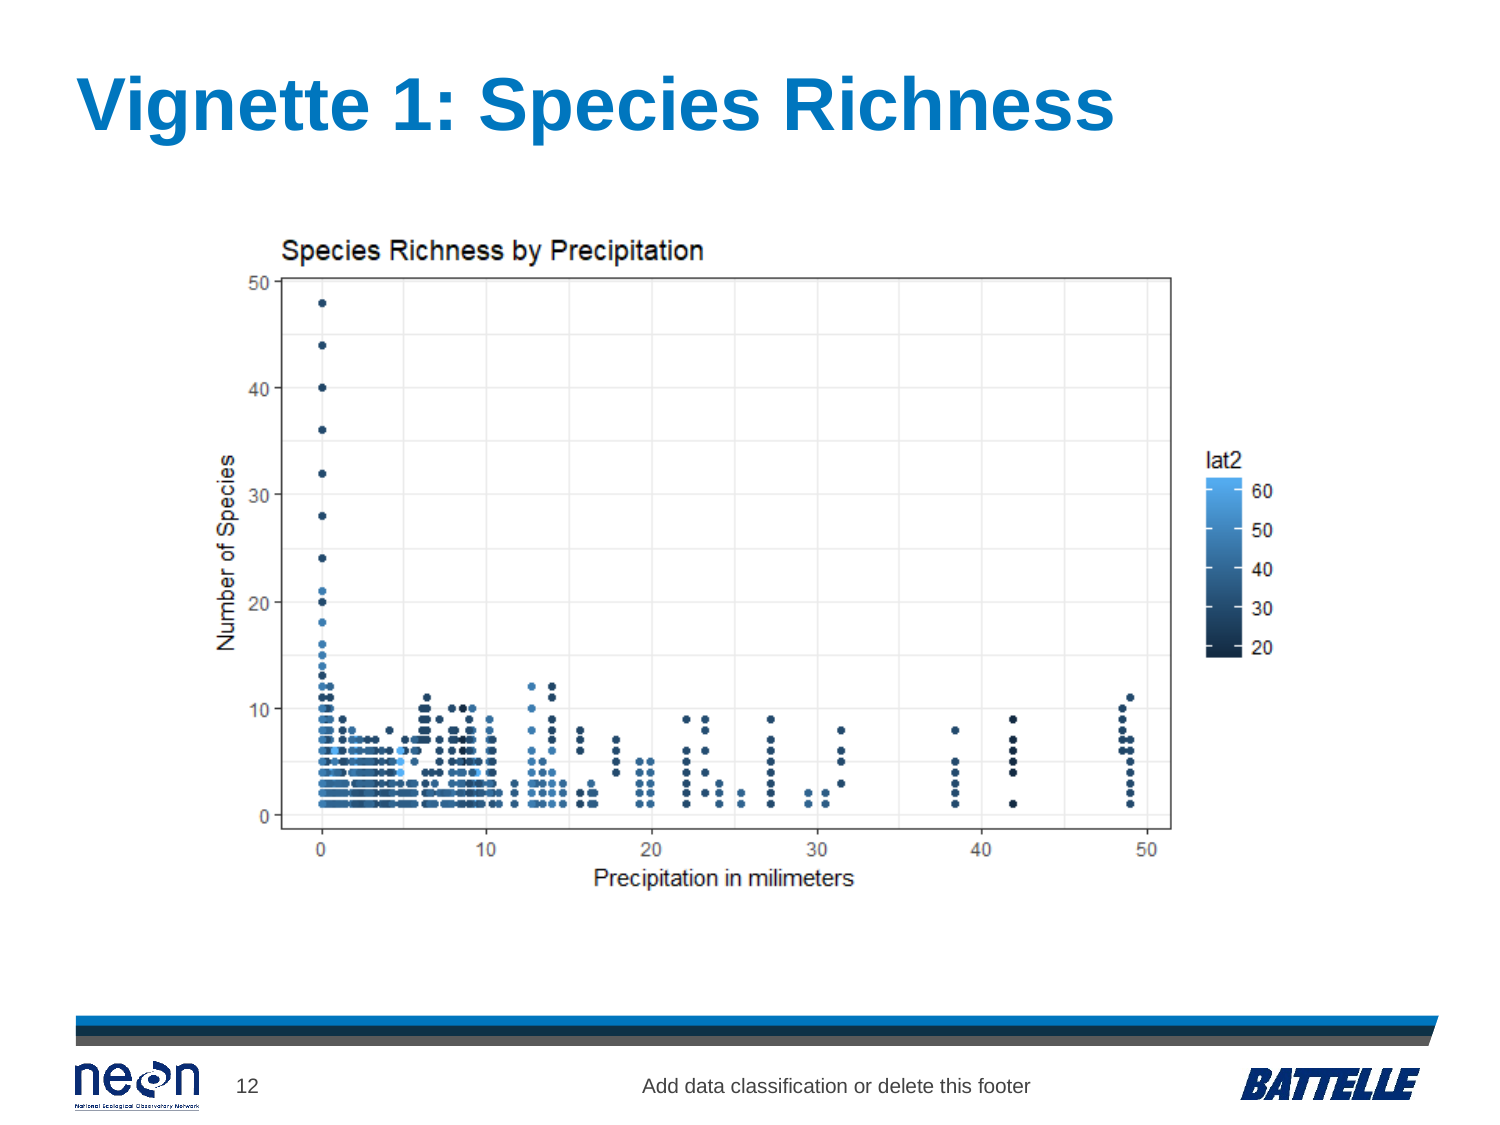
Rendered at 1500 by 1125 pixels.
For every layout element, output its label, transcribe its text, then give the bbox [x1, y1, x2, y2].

title Vignette 1: Species Richness [76, 68, 1424, 227]
picture [1240, 1068, 1420, 1100]
slide_number 12 [235, 1068, 328, 1102]
picture [75, 1061, 199, 1111]
footer Add data classification or delete this footer [446, 1068, 1227, 1103]
picture [202, 226, 1298, 903]
